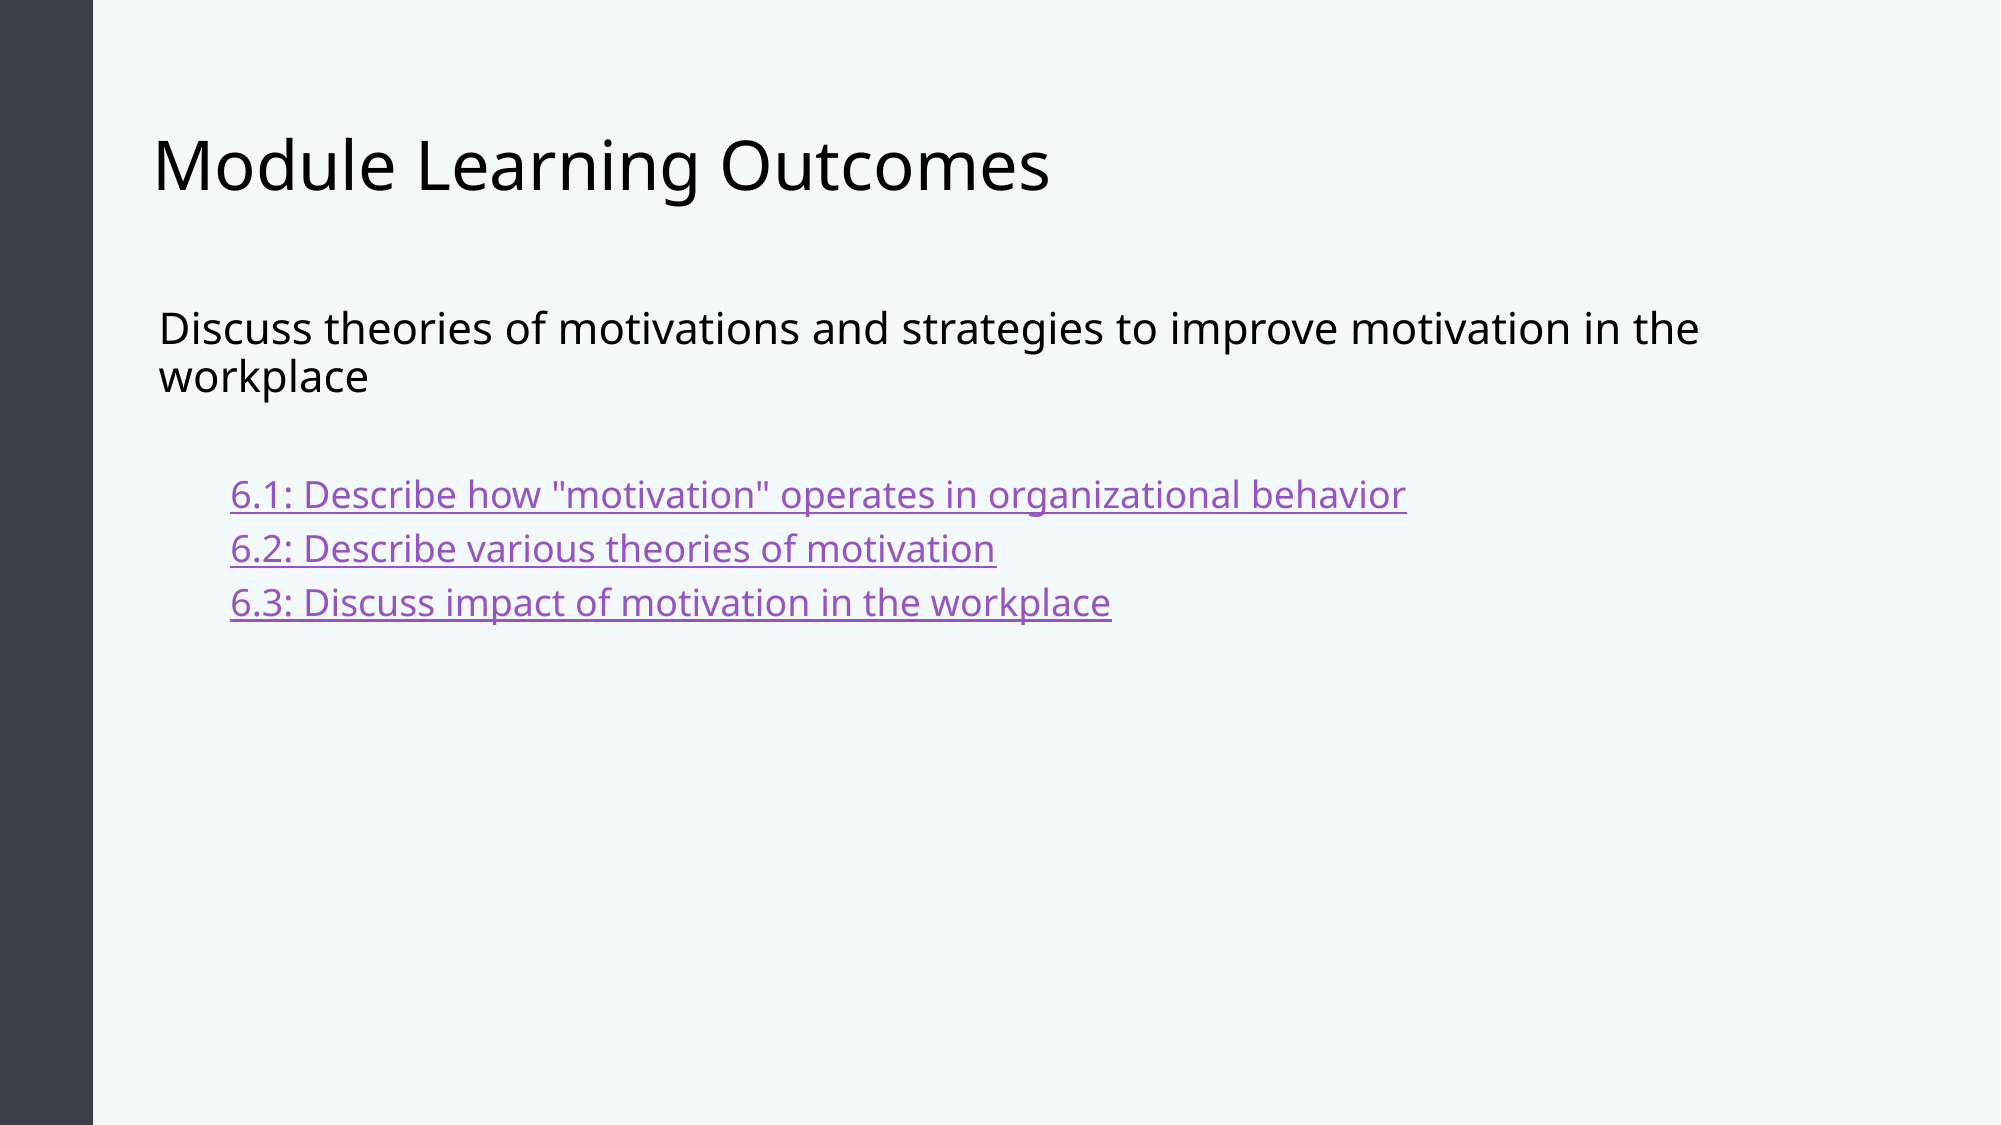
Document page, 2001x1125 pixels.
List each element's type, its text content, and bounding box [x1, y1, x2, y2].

list Discuss theories of motivations and strategies to improve motivation in the workplace 6.1: Describe how "motivation" operates in organizational behavior 6.2: Describe various theories of motivation 6.3: Discuss impact of motivation in the workplace [137, 299, 1863, 1014]
title Module Learning Outcomes [137, 59, 1863, 278]
